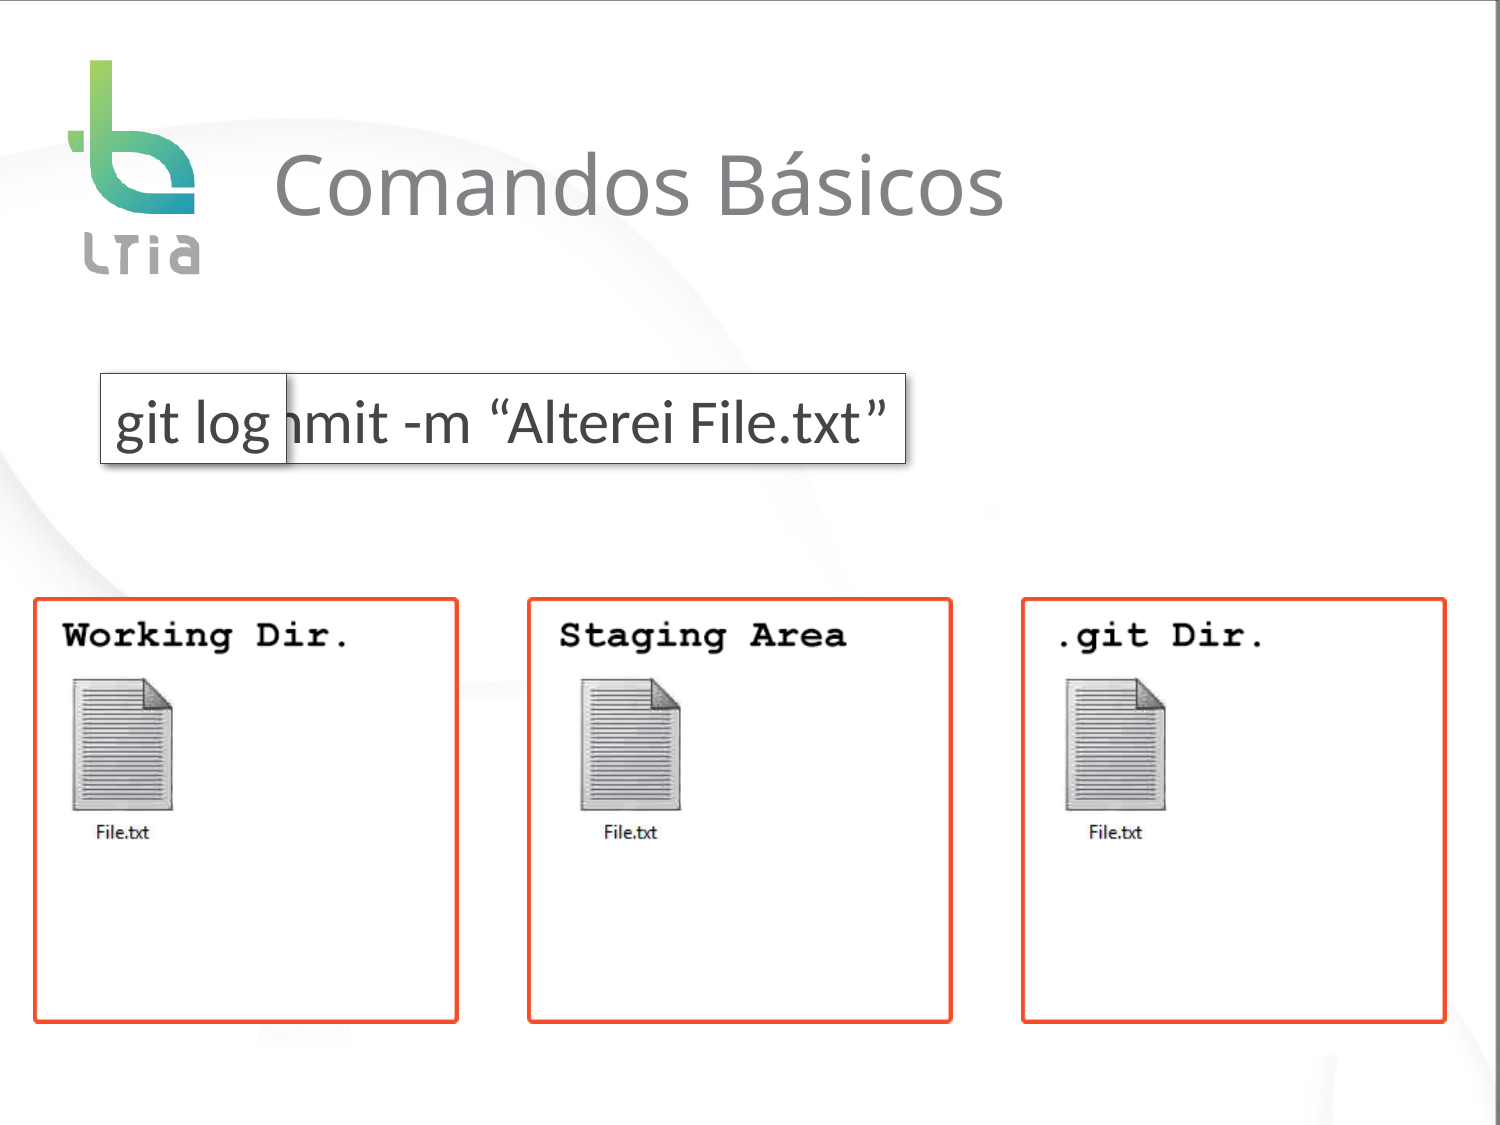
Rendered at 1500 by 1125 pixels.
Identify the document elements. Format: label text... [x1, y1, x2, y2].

text_box git commit -m “Alterei File.txt” [294, 373, 906, 464]
picture [0, 0, 1500, 1125]
text_box git log [100, 373, 287, 464]
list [1021, 597, 1448, 1024]
title Comandos Básicos [257, 82, 1414, 282]
